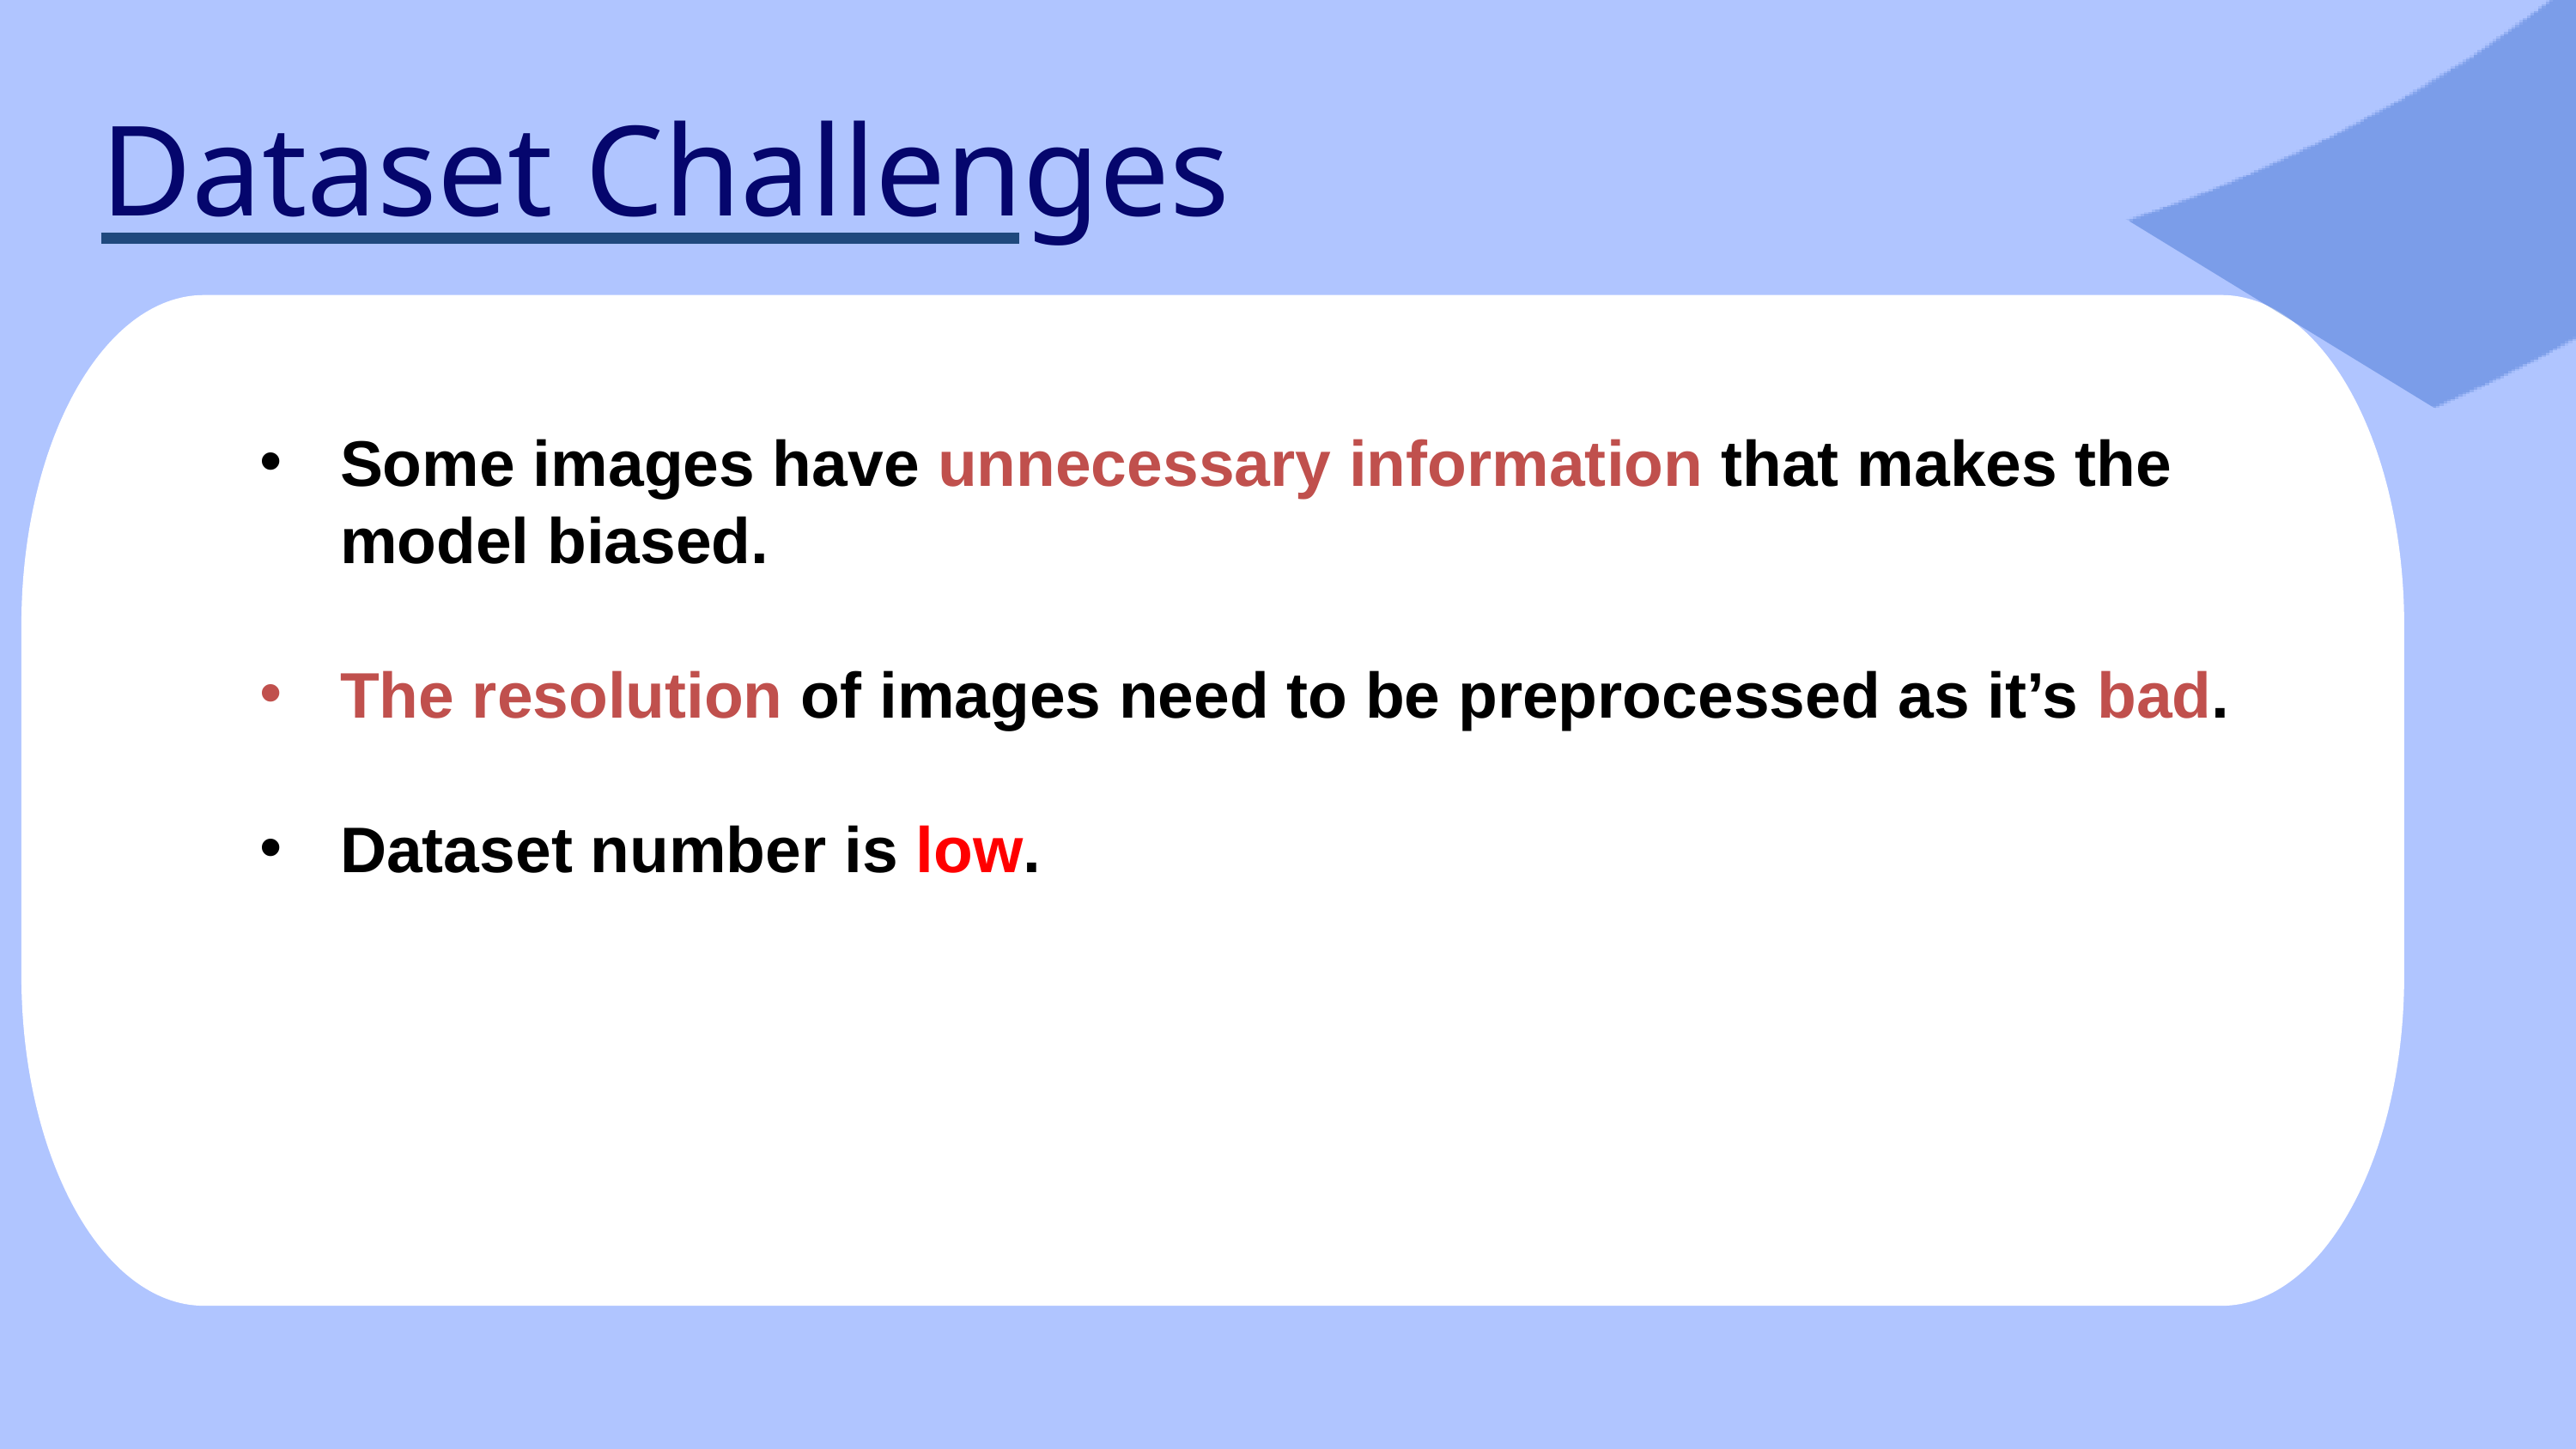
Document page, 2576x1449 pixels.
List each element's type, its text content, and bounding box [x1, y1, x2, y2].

text_box [1796, 0, 2576, 495]
text_box Dataset Challenges [100, 65, 1374, 241]
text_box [21, 294, 2405, 1307]
